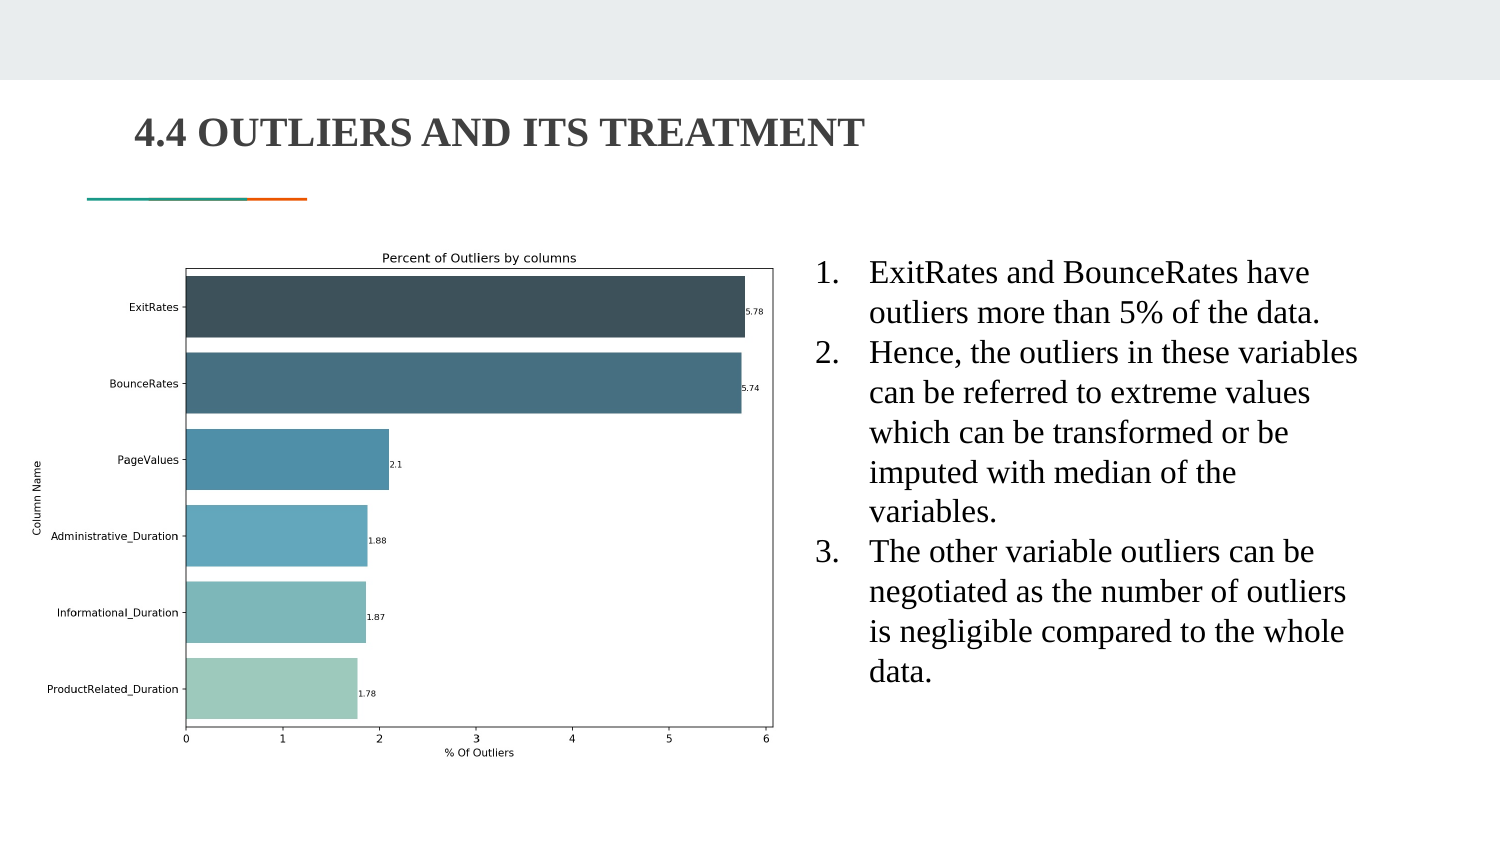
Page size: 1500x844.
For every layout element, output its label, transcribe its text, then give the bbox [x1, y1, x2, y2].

list ExitRates and BounceRates have outliers more than 5% of the data. Hence, the outliers in these variables can be referred to extreme values which can be transformed or be imputed with median of the variables. The other variable outliers can be negotiated as the number of outliers is negligible compared to the whole data. [779, 235, 1381, 803]
title 4.4 OUTLIERS AND ITS TREATMENT [119, 89, 1381, 178]
picture [25, 245, 780, 766]
